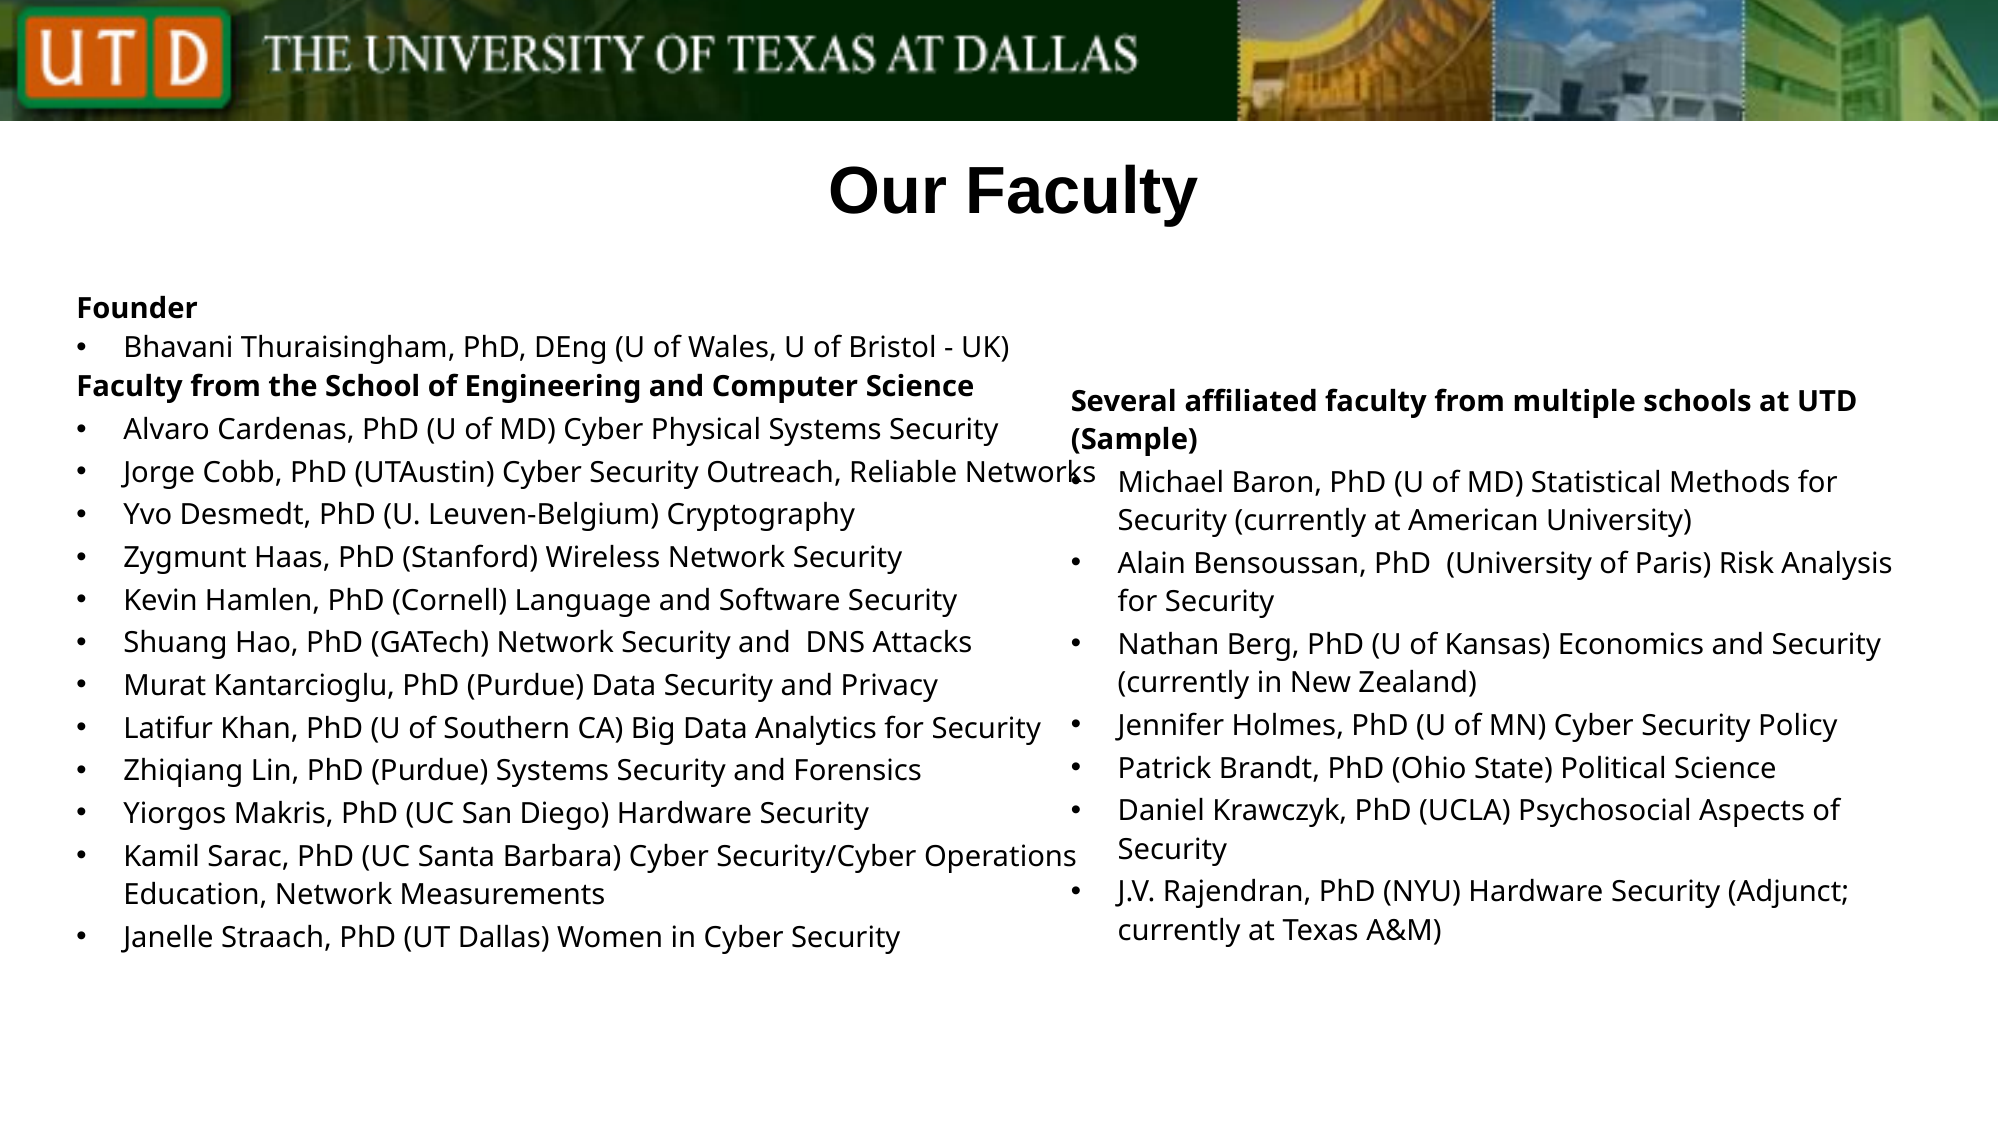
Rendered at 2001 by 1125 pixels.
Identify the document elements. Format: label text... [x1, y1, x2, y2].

text_box Founder Bhavani Thuraisingham, PhD, DEng (U of Wales, U of Bristol - UK) Faculty from the School of Engineering and Computer Science Alvaro Cardenas, PhD (U of MD) Cyber Physical Systems Security Jorge Cobb, PhD (UTAustin) Cyber Security Outreach, Reliable Networks Yvo Desmedt, PhD (U. Leuven-Belgium) Cryptography Zygmunt Haas, PhD (Stanford) Wireless Network Security Kevin Hamlen, PhD (Cornell) Language and Software Security Shuang Hao, PhD (GATech) Network Security and DNS Attacks Murat Kantarcioglu, PhD (Purdue) Data Security and Privacy Latifur Khan, PhD (U of Southern CA) Big Data Analytics for Security Zhiqiang Lin, PhD (Purdue) Systems Security and Forensics Yiorgos Makris, PhD (UC San Diego) Hardware Security Kamil Sarac, PhD (UC Santa Barbara) Cyber Security/Cyber Operations Education, Network Measurements Janelle Straach, PhD (UT Dallas) Women in Cyber Security [61, 227, 1180, 1055]
text_box Several affiliated faculty from multiple schools at UTD (Sample) Michael Baron, PhD (U of MD) Statistical Methods for Security (currently at American University) Alain Bensoussan, PhD (University of Paris) Risk Analysis for Security Nathan Berg, PhD (U of Kansas) Economics and Security (currently in New Zealand) Jennifer Holmes, PhD (U of MN) Cyber Security Policy Patrick Brandt, PhD (Ohio State) Political Science Daniel Krawczyk, PhD (UCLA) Psychosocial Aspects of Security J.V. Rajendran, PhD (NYU) Hardware Security (Adjunct; currently at Texas A&M) [1056, 371, 1945, 954]
text_box Our Faculty [339, 121, 1690, 281]
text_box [0, 0, 1998, 121]
